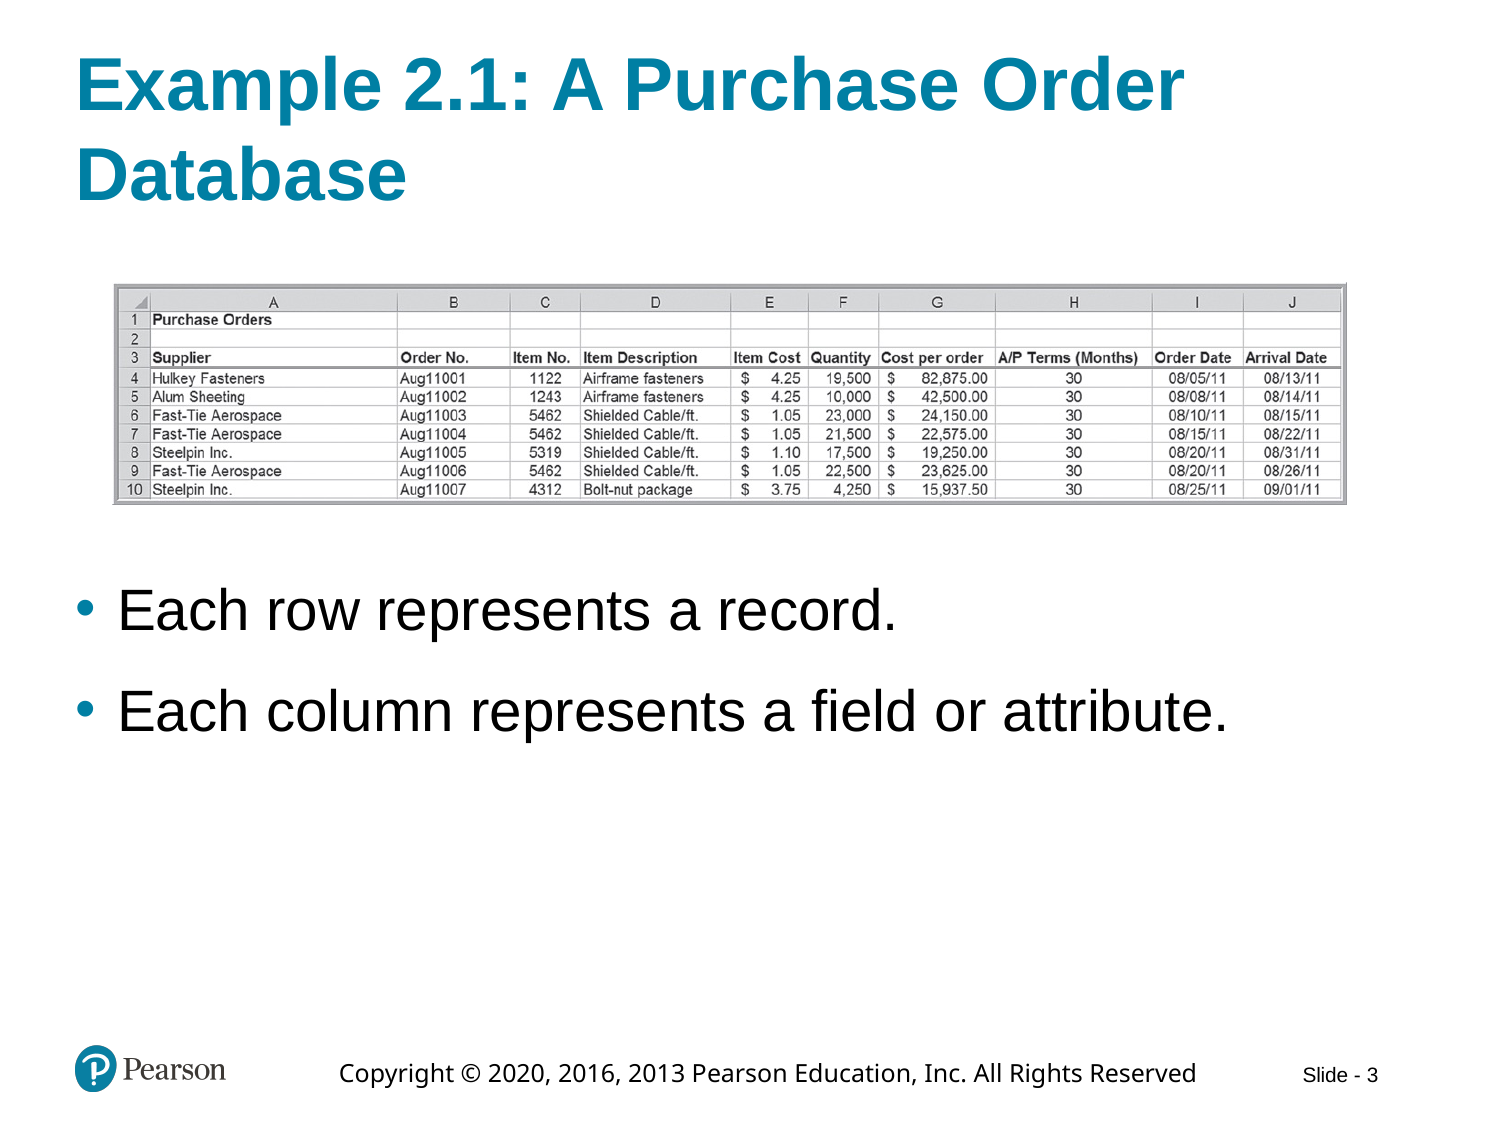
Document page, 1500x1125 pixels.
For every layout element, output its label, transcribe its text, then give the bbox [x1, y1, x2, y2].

picture [83, 1054, 109, 1079]
picture [112, 282, 1347, 505]
picture [75, 1078, 86, 1092]
list Each row represents a record. Each column represents a field or attribute. [75, 572, 1425, 790]
title Example 2.1: A Purchase Order Database [75, 35, 1425, 216]
picture [101, 1045, 226, 1092]
picture [75, 1045, 90, 1061]
